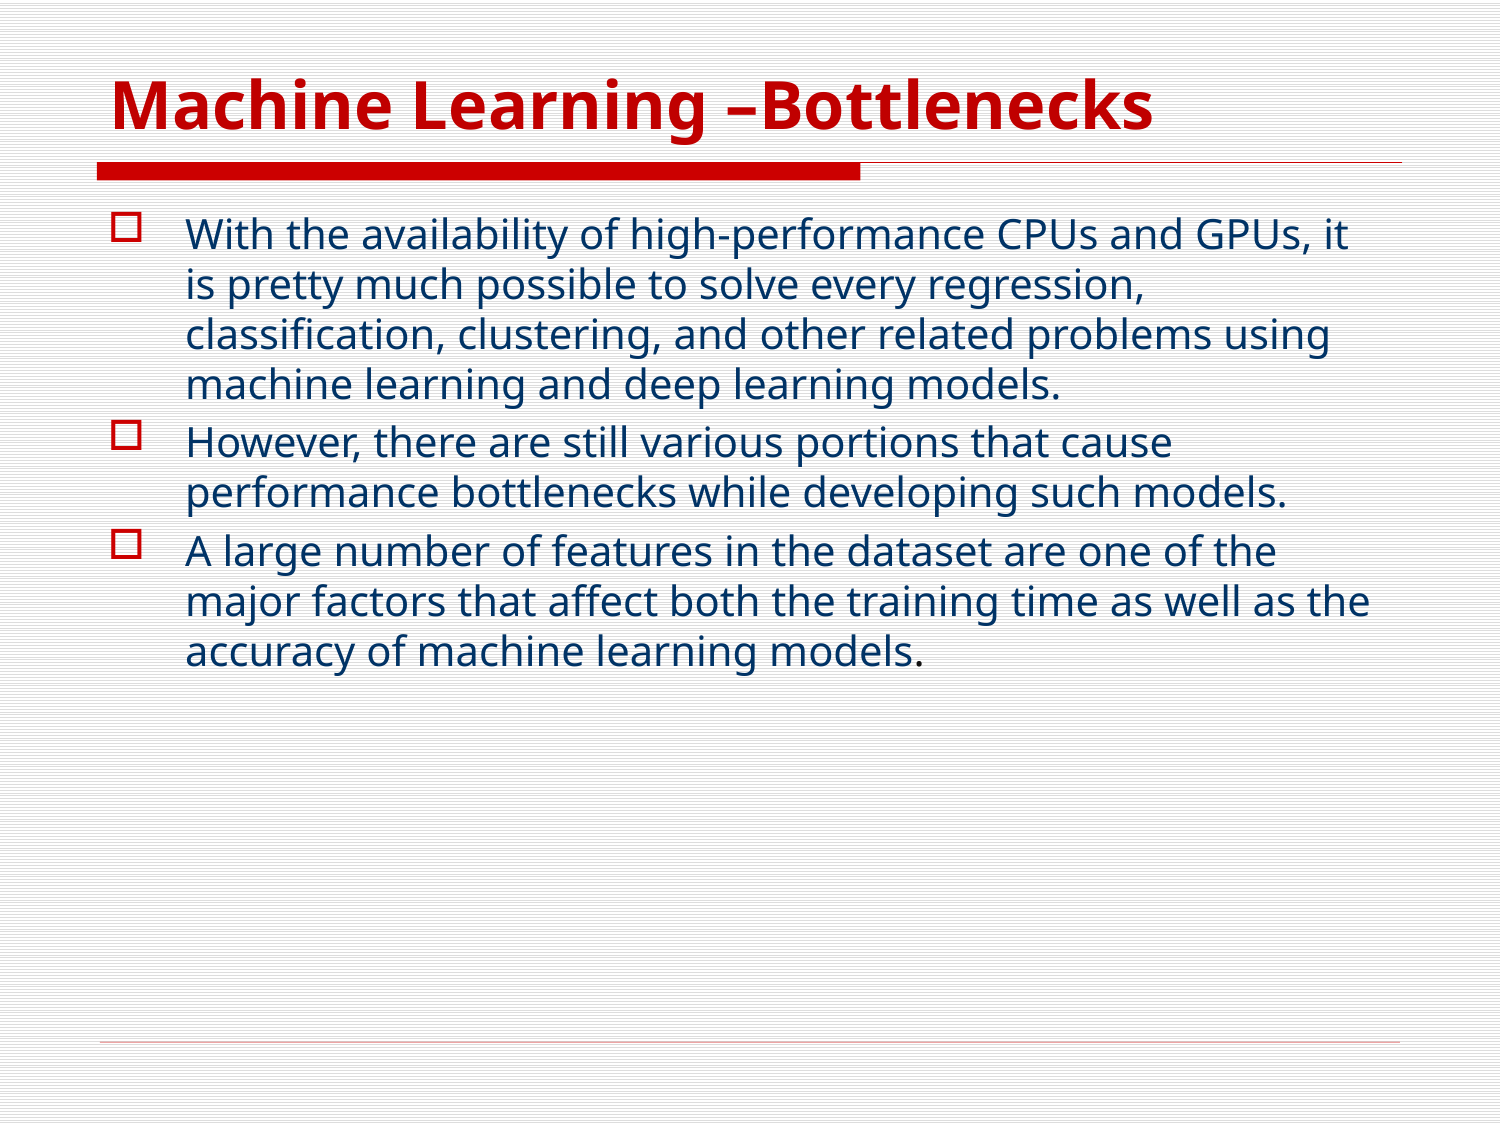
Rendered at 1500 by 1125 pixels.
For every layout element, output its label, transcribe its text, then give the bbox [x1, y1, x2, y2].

list With the availability of high-performance CPUs and GPUs, it is pretty much possible to solve every regression, classification, clustering, and other related problems using machine learning and deep learning models. However, there are still various portions that cause performance bottlenecks while developing such models. A large number of features in the dataset are one of the major factors that affect both the training time as well as the accuracy of machine learning models. [92, 200, 1406, 1025]
title Machine Learning –Bottlenecks [94, 24, 1407, 150]
